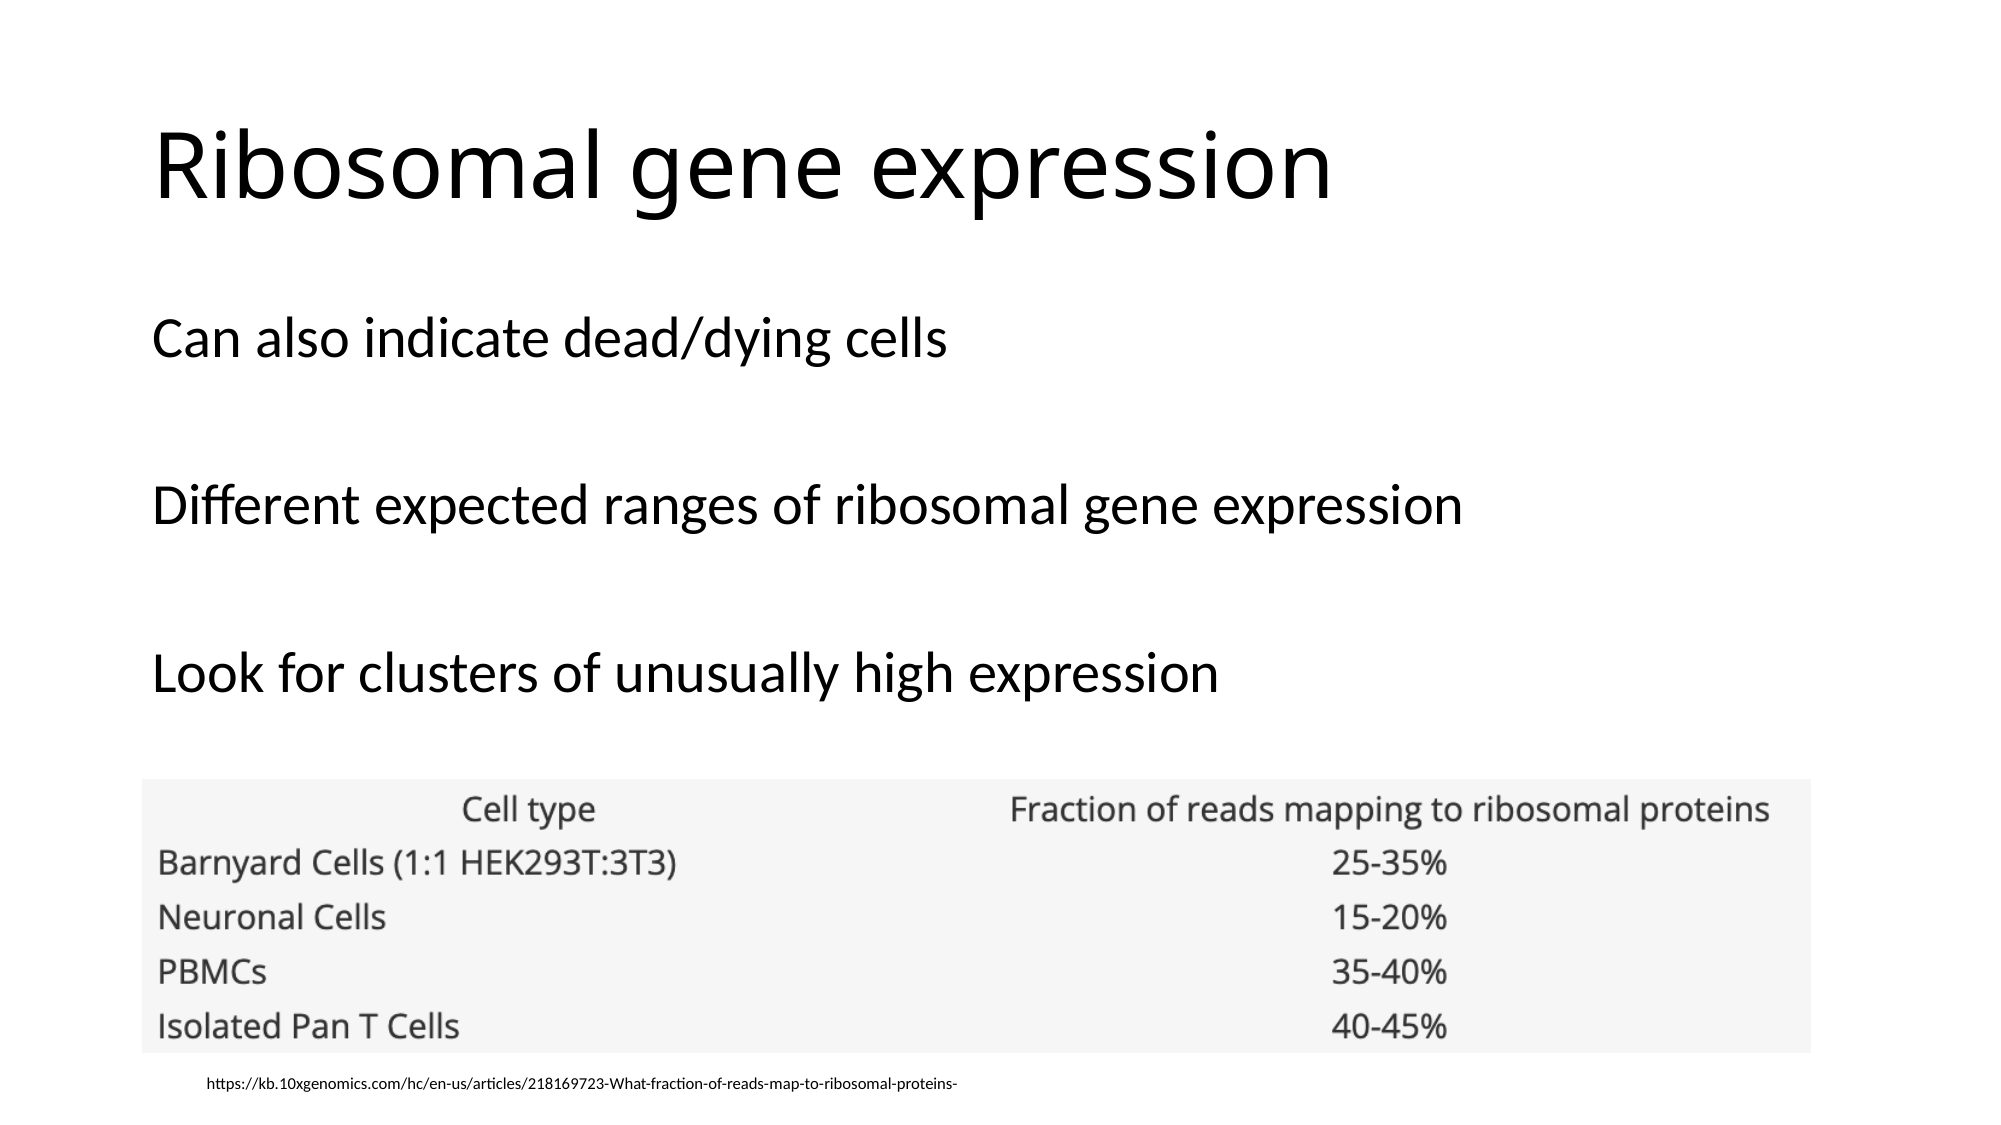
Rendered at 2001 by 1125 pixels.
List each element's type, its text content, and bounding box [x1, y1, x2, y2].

title Ribosomal gene expression [137, 59, 1863, 278]
text_box https://kb.10xgenomics.com/hc/en-us/articles/218169723-What-fraction-of-reads-map-to-ribosomal-proteins- [191, 1065, 974, 1100]
picture [142, 779, 1811, 1053]
list Can also indicate dead/dying cells Different expected ranges of ribosomal gene expression Look for clusters of unusually high expression [137, 299, 1863, 1014]
